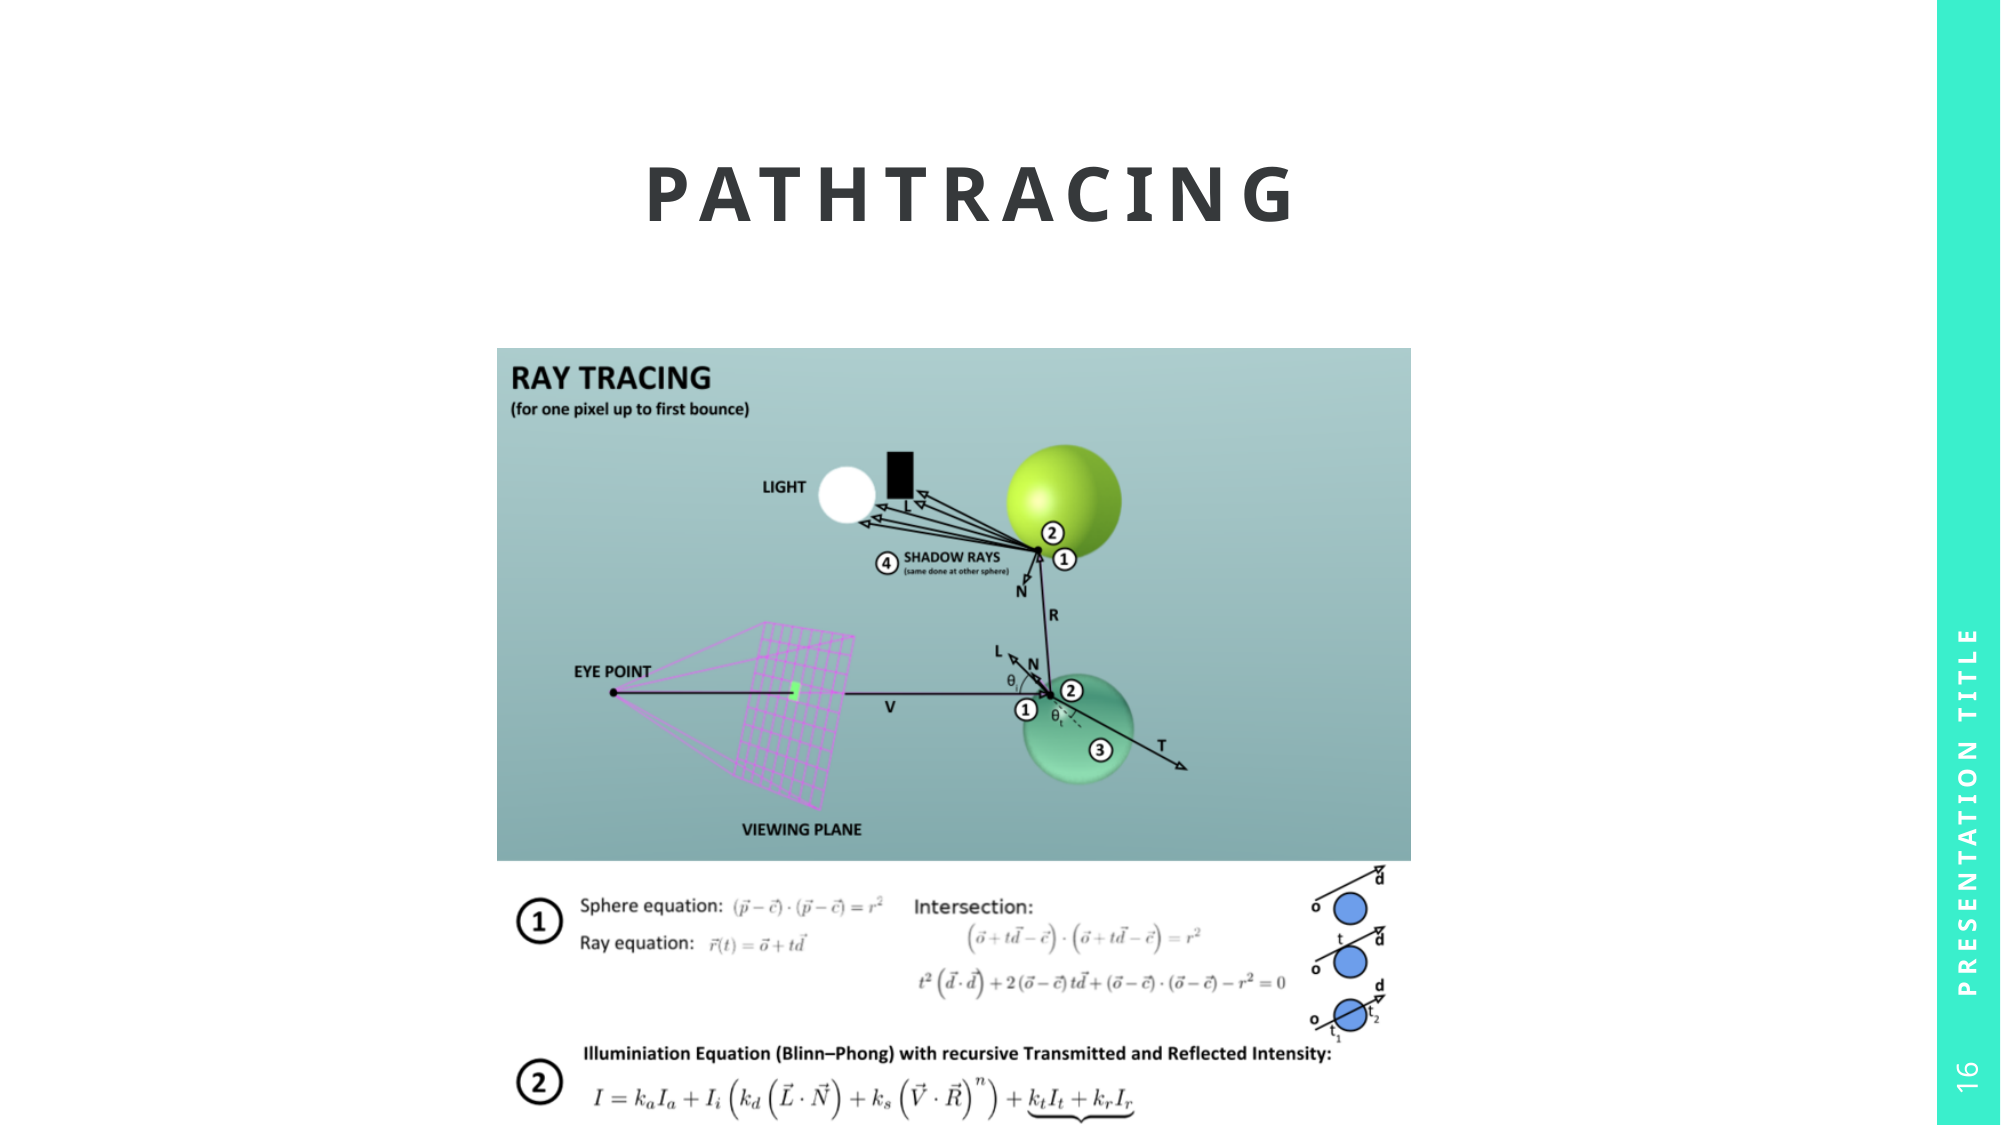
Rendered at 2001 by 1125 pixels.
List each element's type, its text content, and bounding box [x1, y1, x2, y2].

title PathTracing [139, 143, 1800, 251]
slide_number 16 [1937, 1032, 2000, 1125]
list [497, 348, 1411, 1125]
footer Presentation Title [1937, 0, 2000, 1032]
